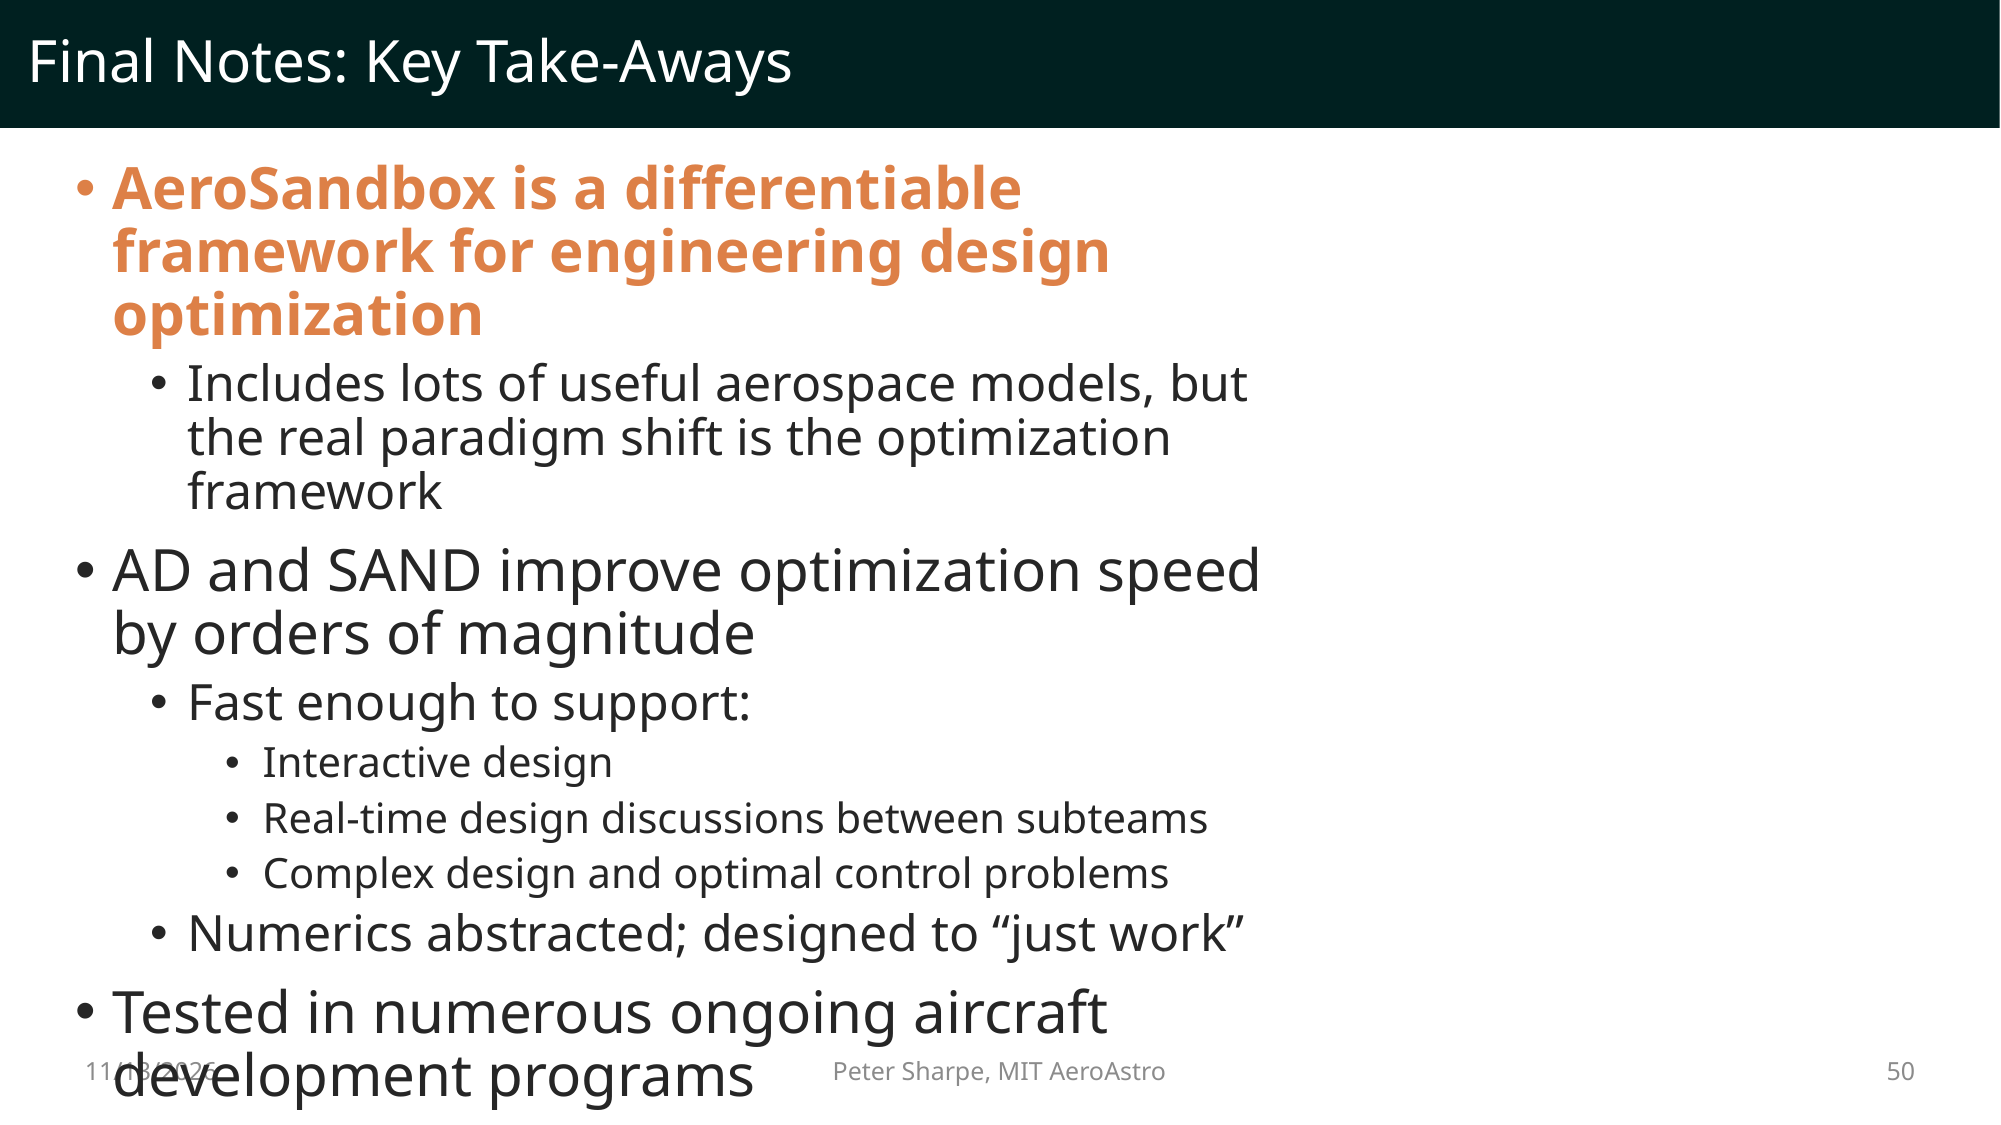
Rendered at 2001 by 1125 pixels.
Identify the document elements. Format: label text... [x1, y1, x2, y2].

list AeroSandbox is a differentiable framework for engineering design optimization Includes lots of useful aerospace models, but the real paradigm shift is the optimization framework AD and SAND improve optimization speed by orders of magnitude Fast enough to support: Interactive design Real-time design discussions between subteams Complex design and optimal control problems Numerics abstracted; designed to “just work” Tested in numerous ongoing aircraft development programs [60, 151, 1350, 1019]
title Final Notes: Key Take-Aways [12, 23, 1873, 105]
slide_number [69, 1042, 267, 1103]
footer Peter Sharpe, MIT AeroAstro [287, 1042, 1713, 1103]
slide_number 50 [1733, 1042, 1931, 1103]
